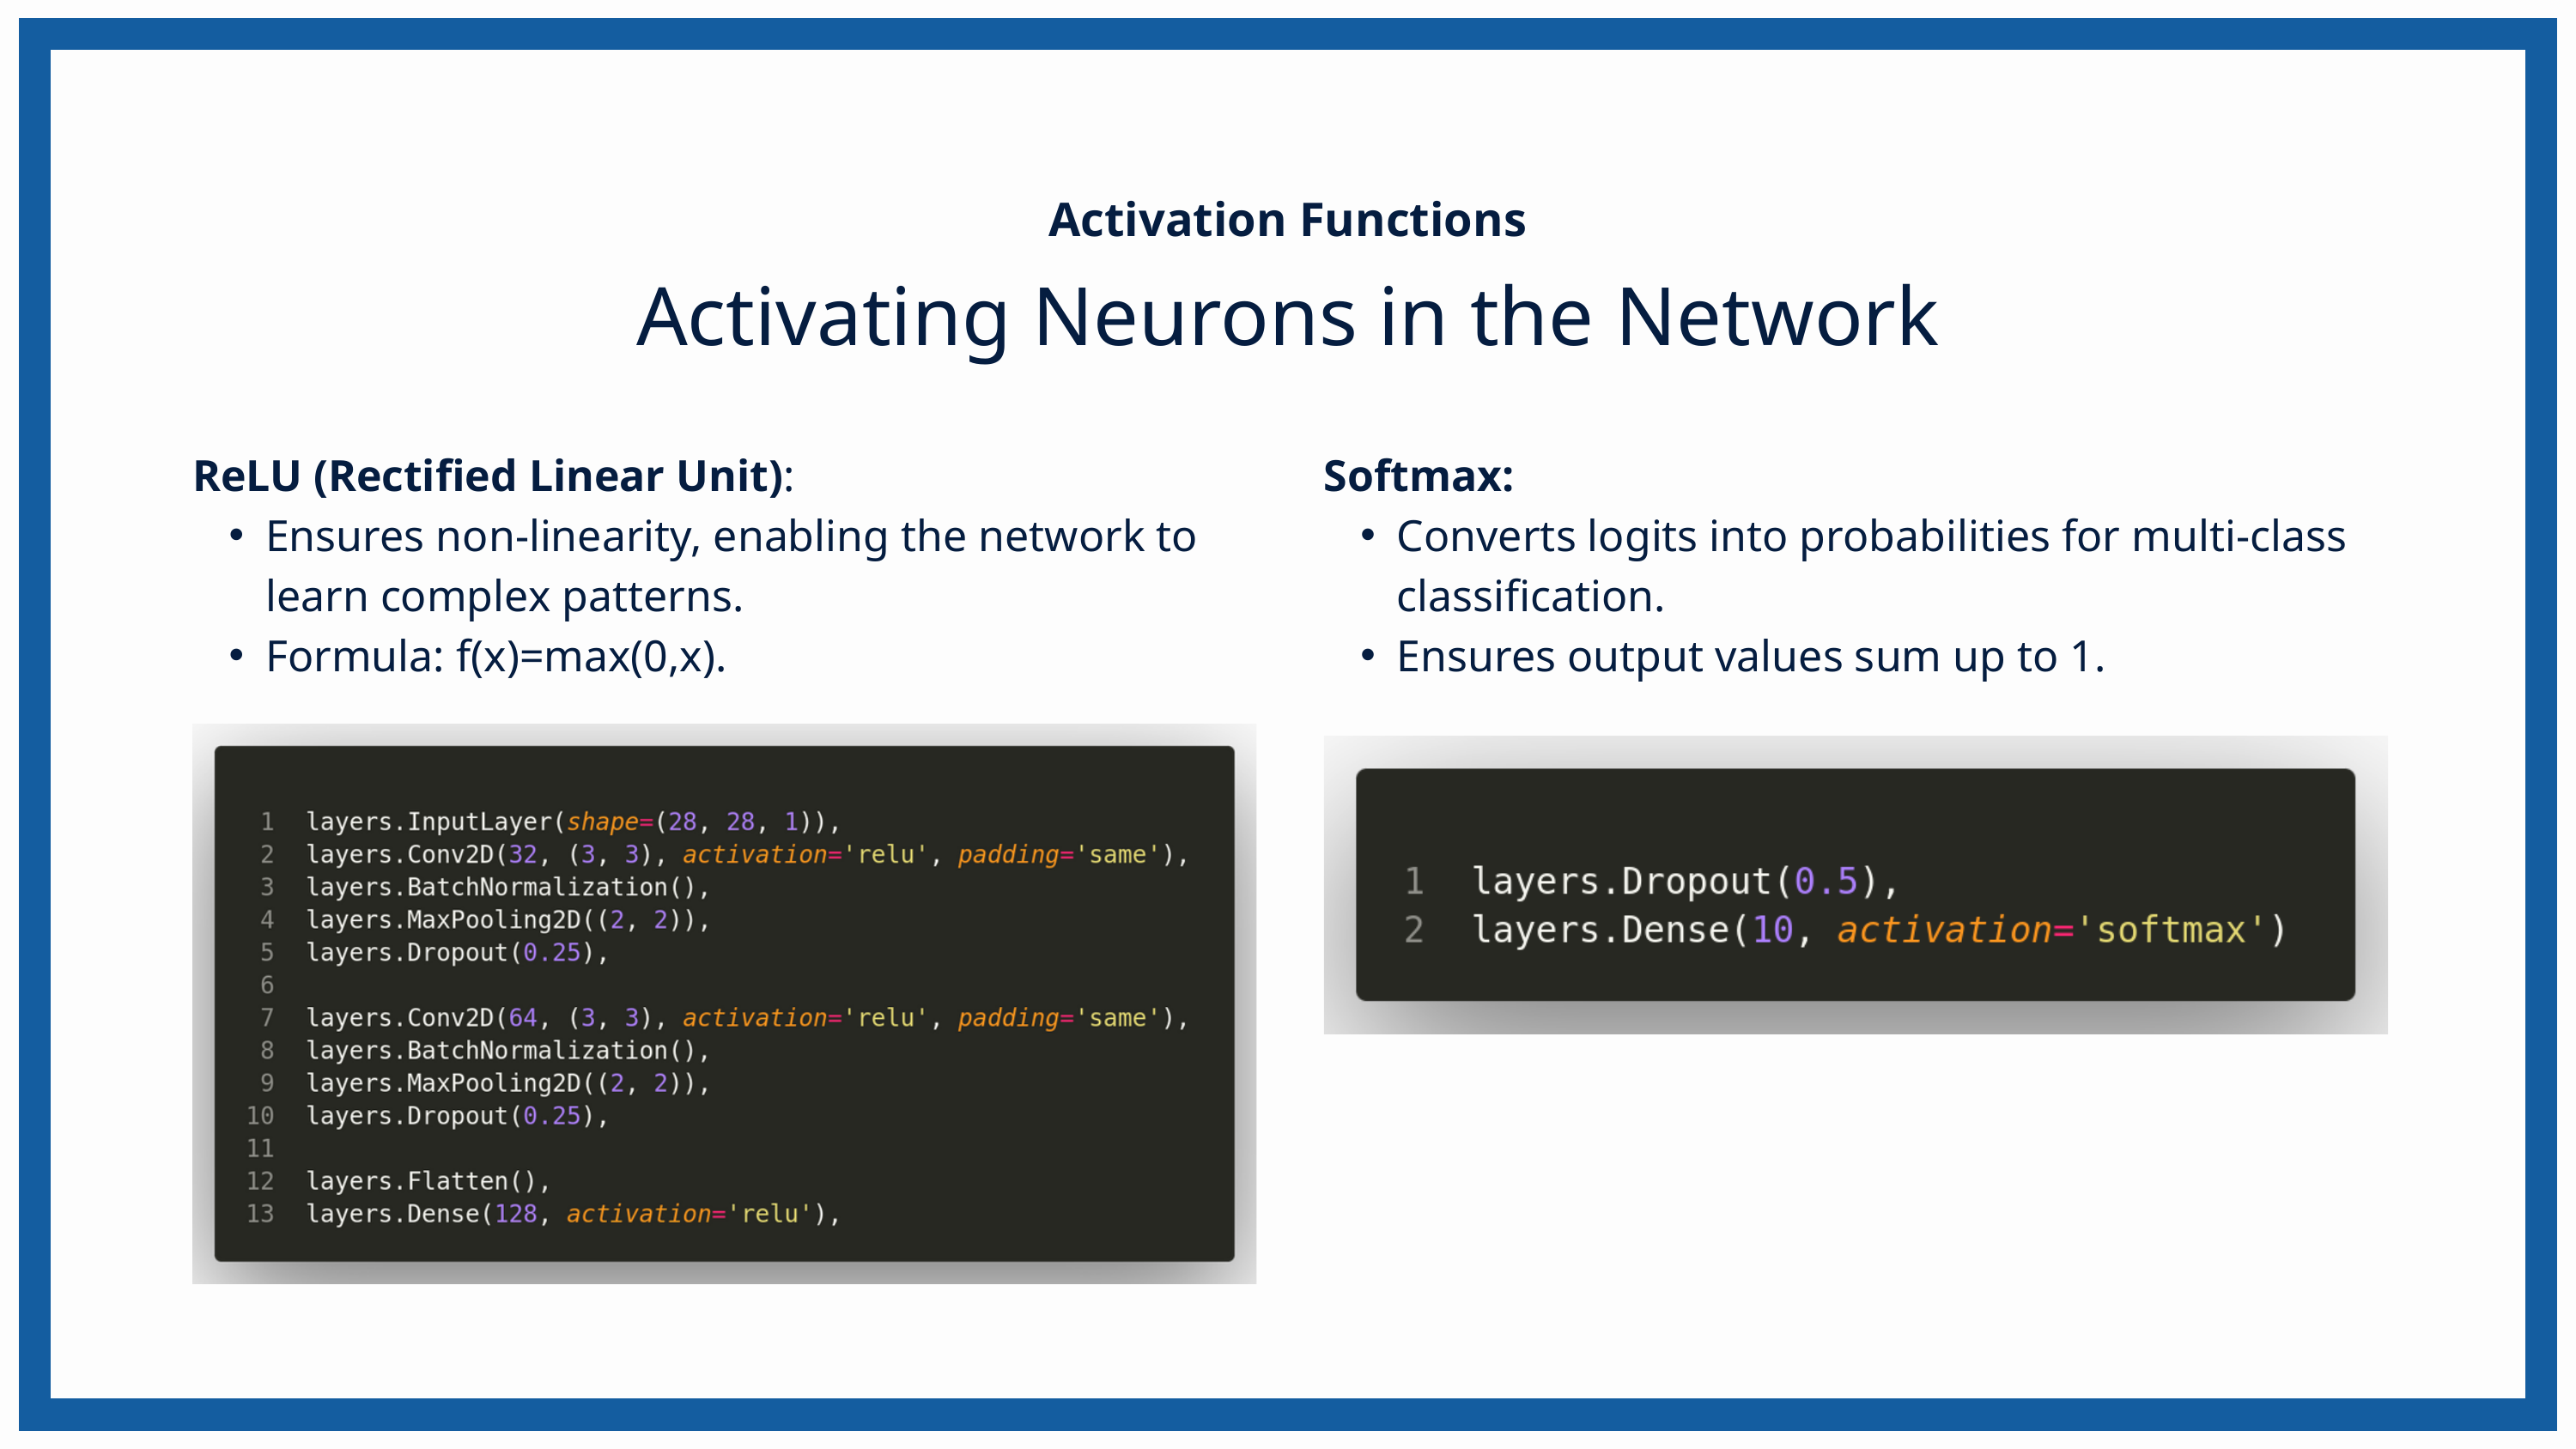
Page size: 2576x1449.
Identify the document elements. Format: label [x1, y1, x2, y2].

text_box [34, 33, 2542, 1415]
